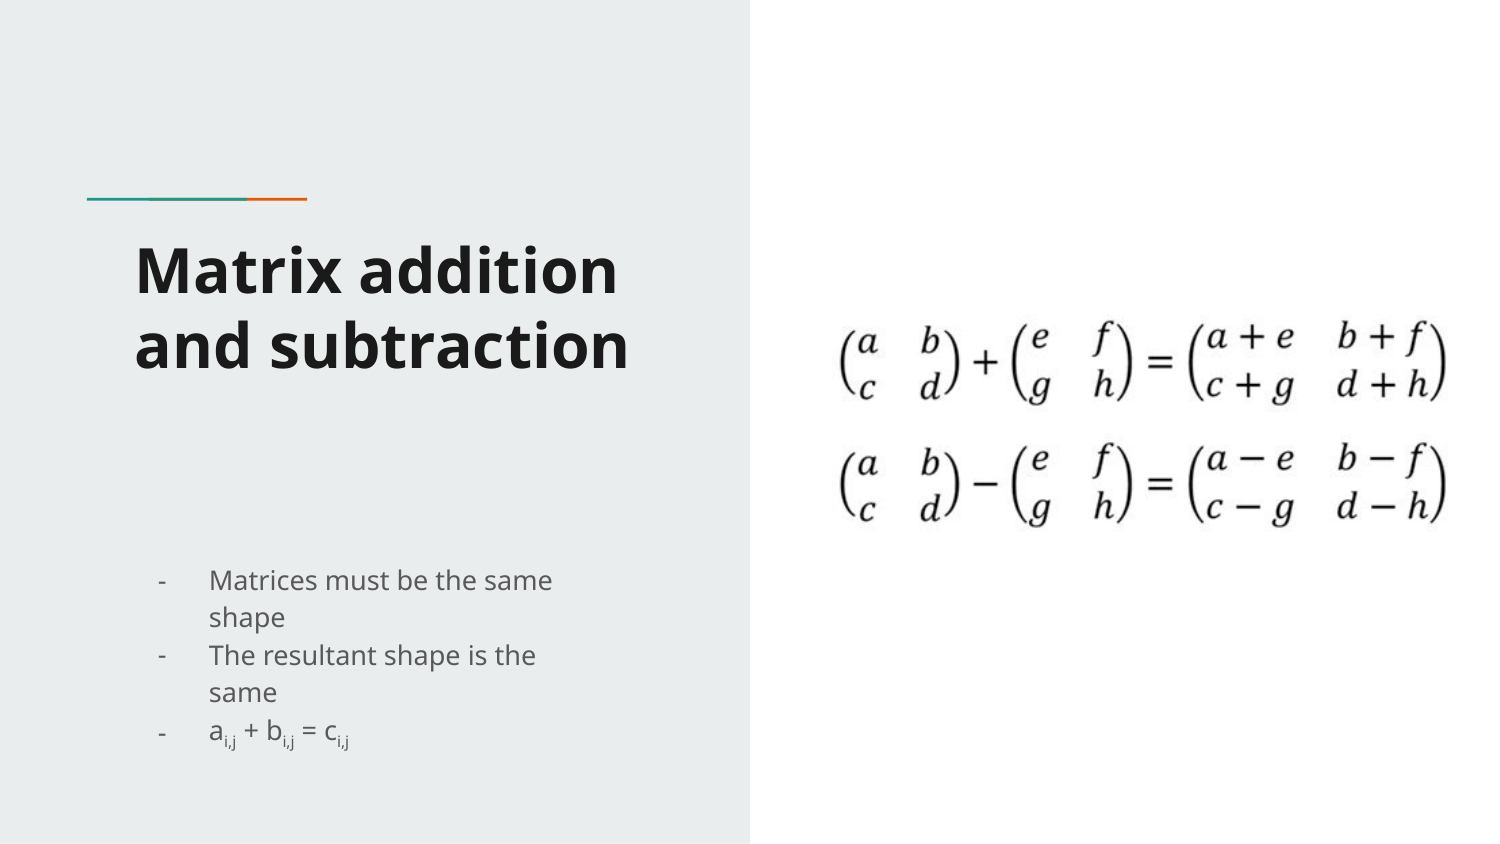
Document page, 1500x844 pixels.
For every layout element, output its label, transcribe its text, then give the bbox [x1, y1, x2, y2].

picture [821, 304, 1462, 540]
subtitle Matrices must be the same shape The resultant shape is the same ai,j + bi,j = ci,j [118, 543, 623, 669]
title Matrix addition and subtraction [119, 216, 662, 494]
